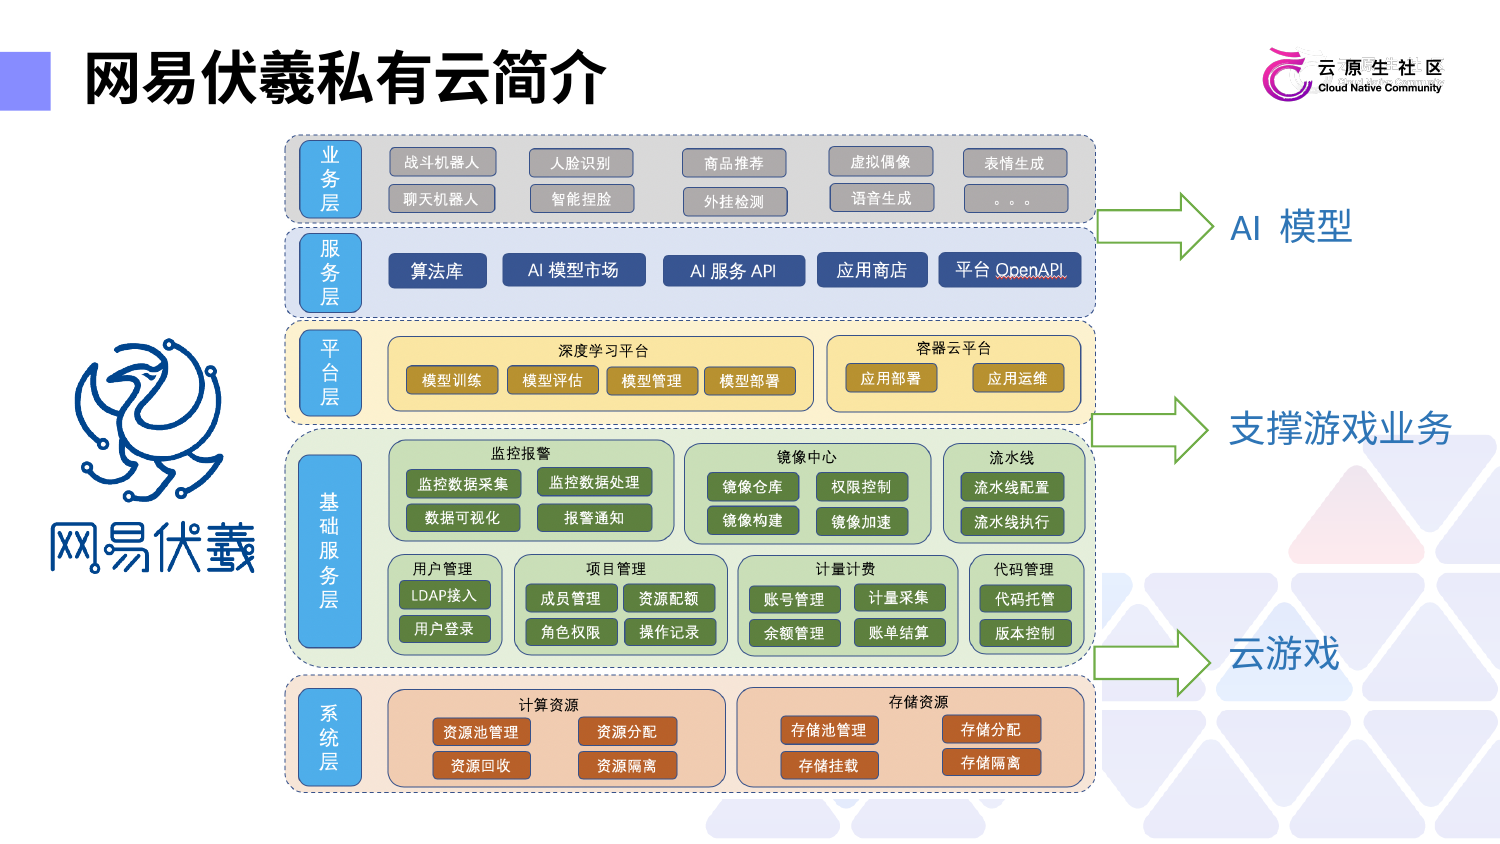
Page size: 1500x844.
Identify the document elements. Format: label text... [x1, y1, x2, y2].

picture [50, 338, 255, 574]
text_box 支撑游戏业务 [1213, 397, 1469, 430]
text_box [1102, 191, 1215, 262]
text_box [0, 51, 52, 112]
text_box AI 模型 [1215, 195, 1369, 256]
picture [1260, 34, 1453, 107]
text_box [1102, 395, 1209, 430]
picture [278, 126, 1500, 844]
text_box 网易伏羲私有云简介 [68, 33, 947, 119]
